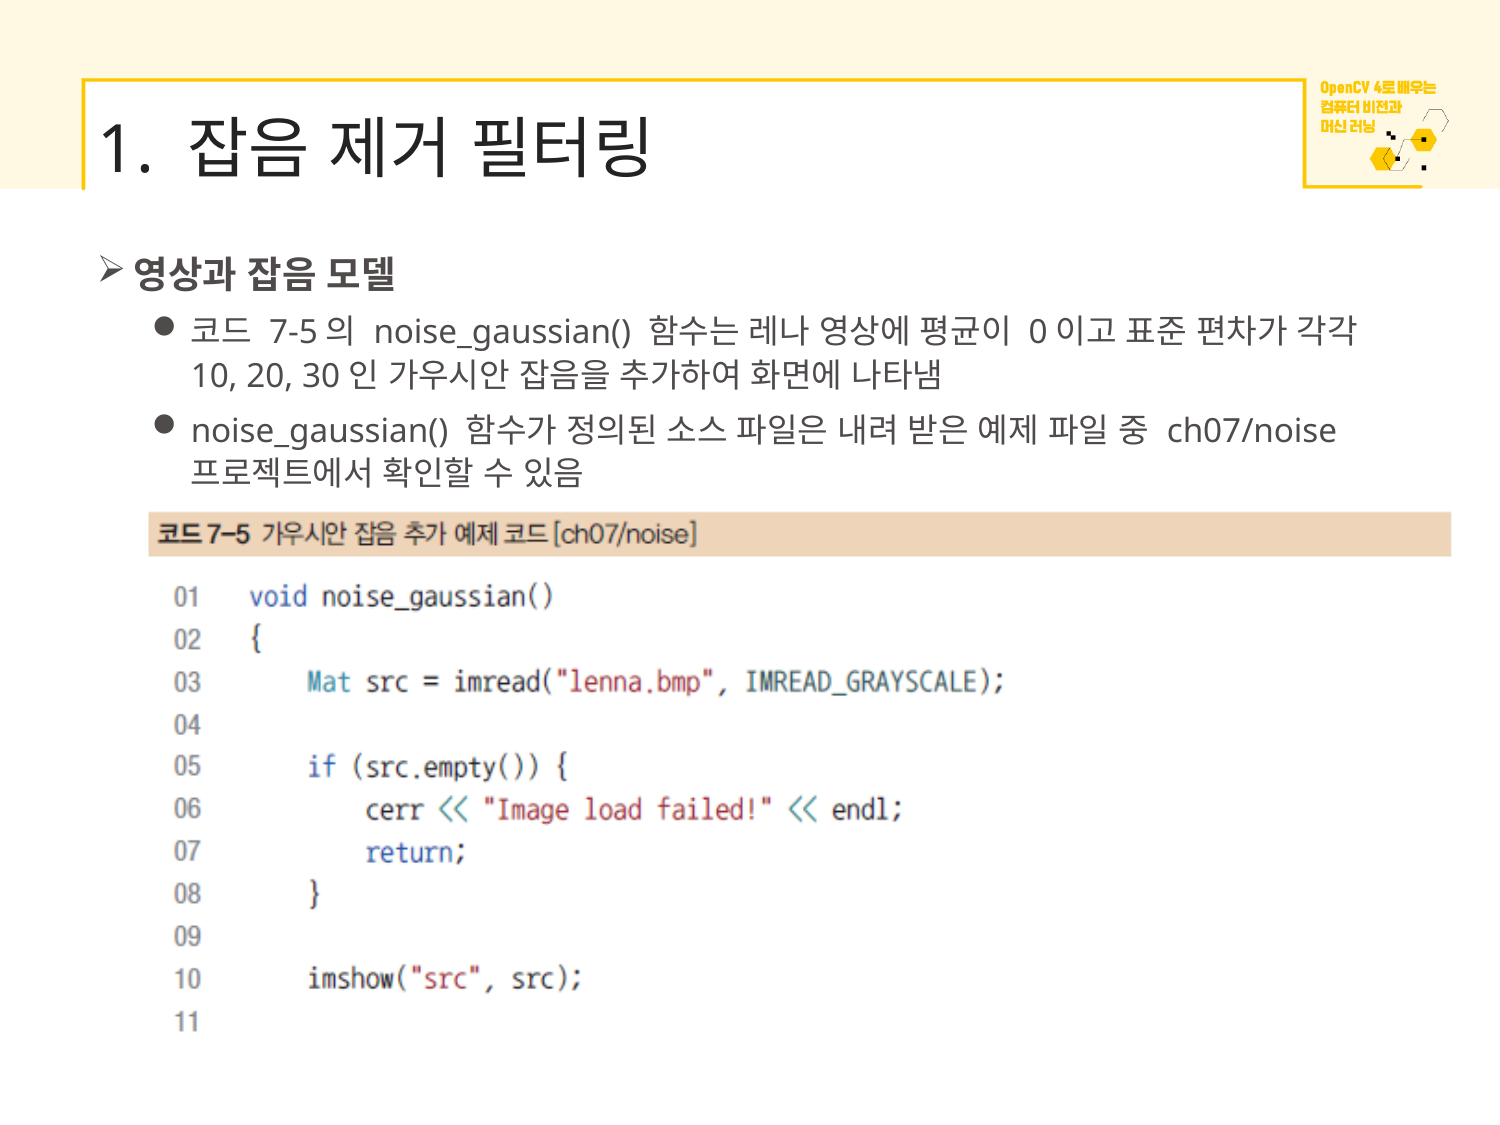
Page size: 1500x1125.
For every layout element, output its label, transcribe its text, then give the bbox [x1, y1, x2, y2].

picture [0, 0, 1500, 1125]
list 영상과 잡음 모델 코드 7-5의 noise_gaussian() 함수는 레나 영상에 평균이 0이고 표준 편차가 각각 10, 20, 30인 가우시안 잡음을 추가하여 화면에 나타냄 noise_gaussian() 함수가 정의된 소스 파일은 내려 받은 예제 파일 중 ch07/noise 프로젝트에서 확인할 수 있음 [81, 239, 1412, 1054]
title 1. 잡음 제거 필터링 [82, 61, 1413, 193]
